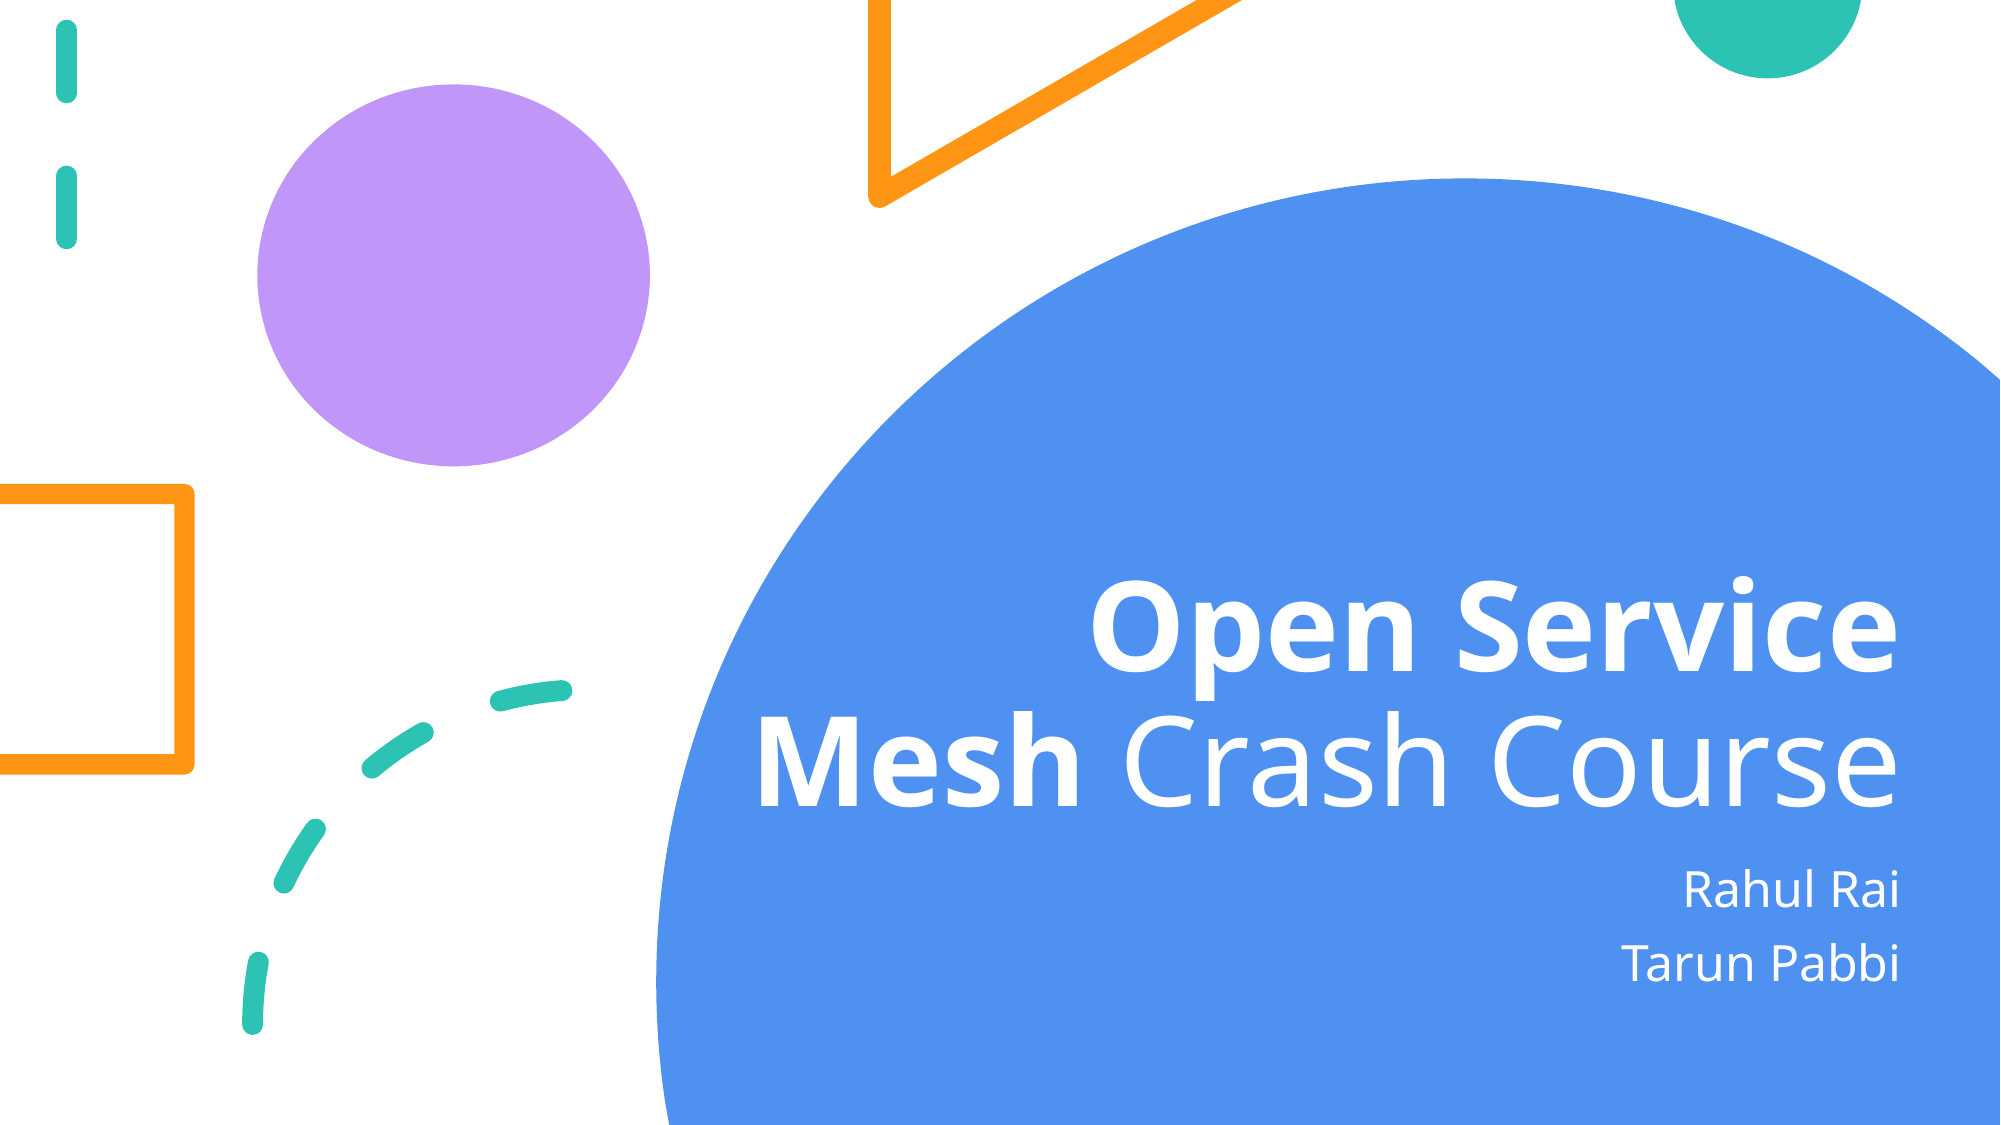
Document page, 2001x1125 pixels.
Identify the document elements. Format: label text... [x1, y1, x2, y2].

title Open Service Mesh Crash Course [707, 450, 1917, 842]
subtitle Rahul Rai Tarun Pabbi [835, 856, 1917, 1020]
